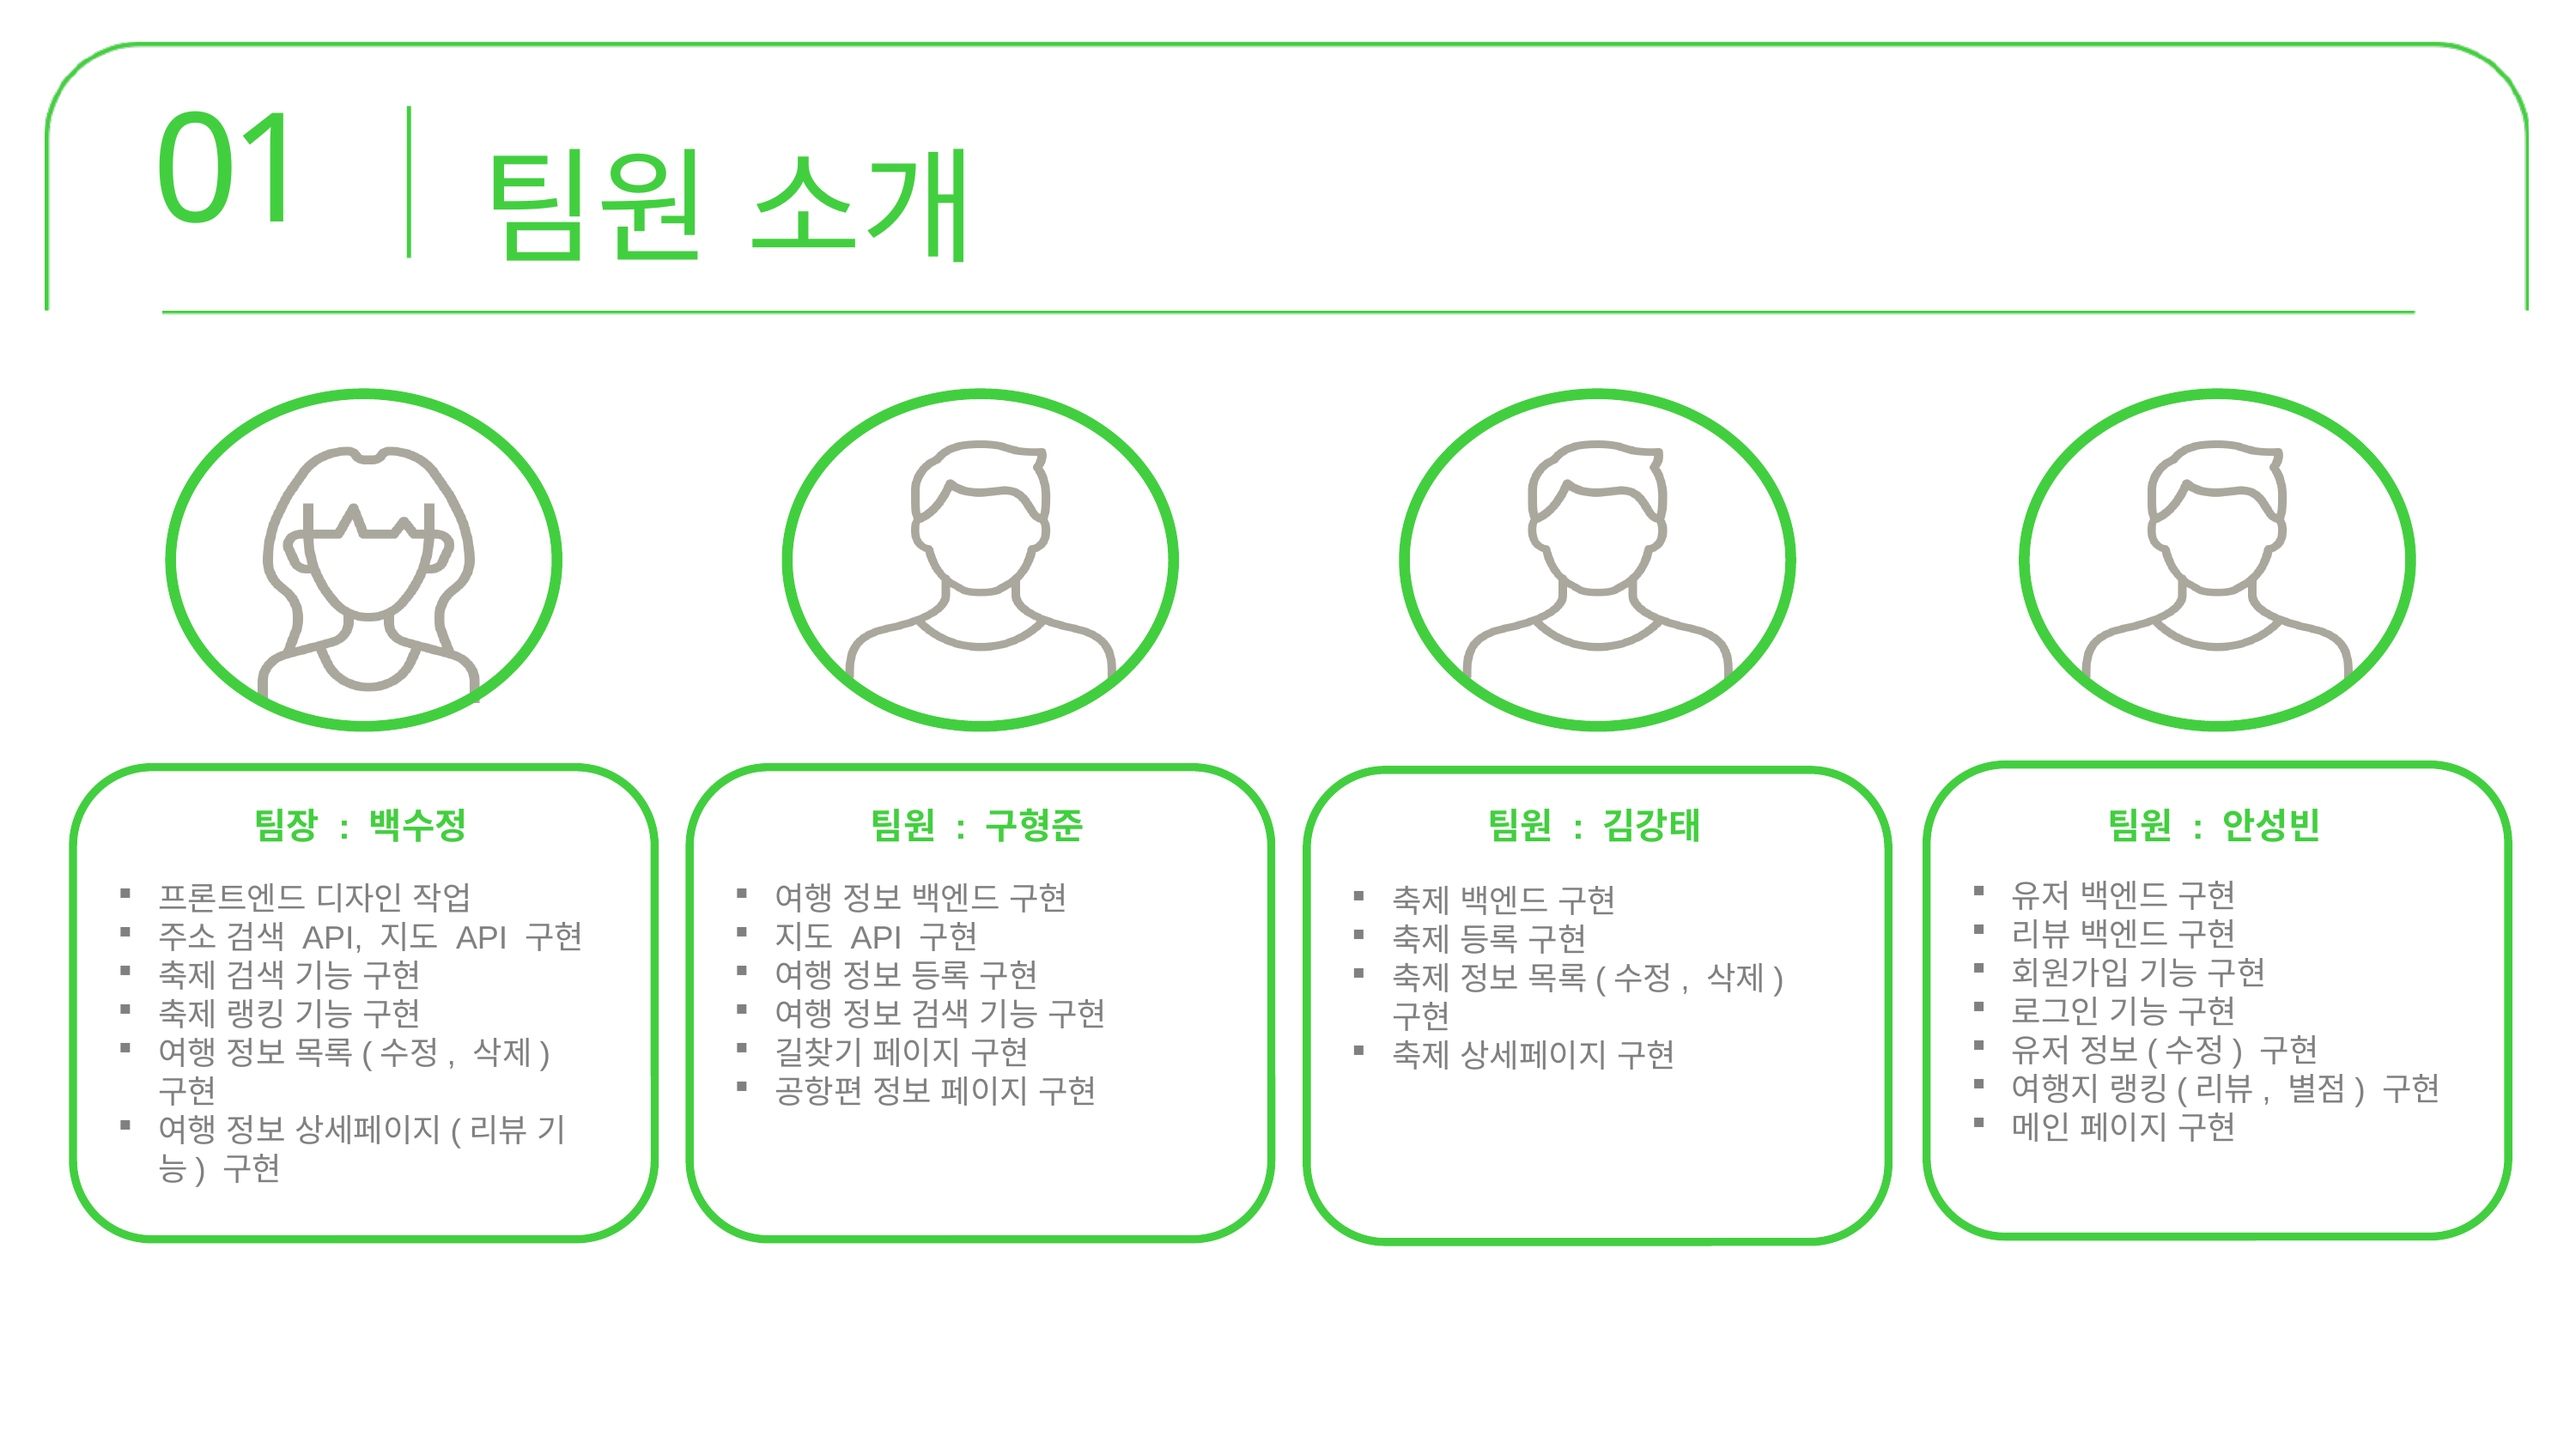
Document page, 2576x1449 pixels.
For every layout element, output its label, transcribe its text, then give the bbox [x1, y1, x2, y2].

text_box 팀원 : 안성빈 [2094, 797, 2341, 852]
text_box [1427, 767, 1891, 1244]
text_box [2024, 393, 2411, 727]
text_box 01 [152, 75, 421, 287]
text_box 여행 정보 백엔드 구현 지도 API 구현 여행 정보 등록 구현 여행 정보 검색 기능 구현 길찾기 페이지 구현 공항편 정보 페이지 구현 [721, 871, 1148, 1117]
text_box 팀장 : 백수정 [240, 797, 487, 852]
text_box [170, 393, 557, 727]
text_box [1924, 762, 2511, 1239]
text_box 유저 백엔드 구현 리뷰 백엔드 구현 회원가입 기능 구현 로그인 기능 구현 유저 정보(수정) 구현 여행지 랭킹(리뷰, 별점) 구현 메인 페이지 구현 [1959, 869, 2475, 1153]
text_box 팀원 : 구형준 [857, 797, 1103, 852]
text_box 팀원 : 김강태 [1474, 797, 1721, 852]
text_box 프론트엔드 디자인 작업 주소 검색 API, 지도 API 구현 축제 검색 기능 구현 축제 랭킹 기능 구현 여행 정보 목록(수정, 삭제) 구현 여행 정보 상세페이지(리뷰 기능) 구현 [105, 871, 621, 1194]
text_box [787, 393, 1174, 727]
text_box 팀원 소개 [481, 93, 1148, 269]
text_box 축제 백엔드 구현 축제 등록 구현 축제 정보 목록(수정, 삭제) 구현 축제 상세페이지 구현 [1427, 874, 1855, 1081]
text_box [688, 765, 1148, 1241]
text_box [1404, 393, 1791, 727]
picture [46, 0, 2528, 1419]
text_box [70, 765, 657, 1241]
